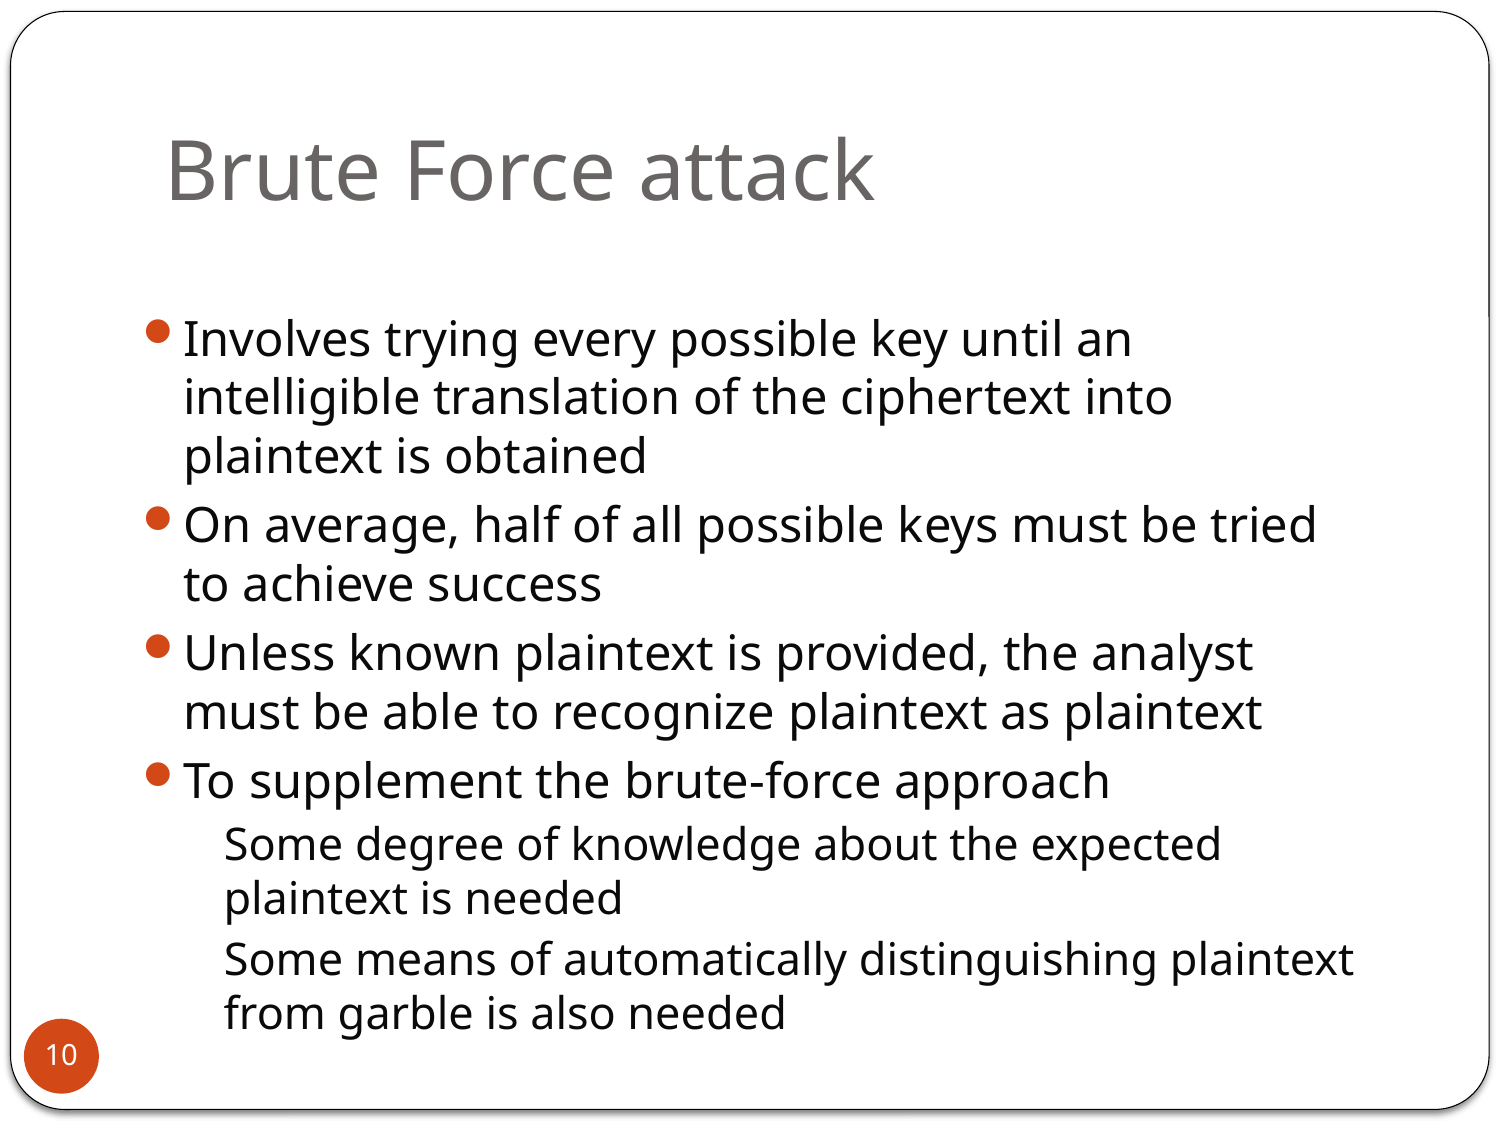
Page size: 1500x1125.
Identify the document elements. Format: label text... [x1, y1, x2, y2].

slide_number 10 [23, 1018, 99, 1094]
title Brute Force attack [150, 45, 1425, 233]
list Involves trying every possible key until an intelligible translation of the ciphertext into plaintext is obtained On average, half of all possible keys must be tried to achieve success Unless known plaintext is provided, the analyst must be able to recognize plaintext as plaintext To supplement the brute-force approach Some degree of knowledge about the expected plaintext is needed Some means of automatically distinguishing plaintext from garble is also needed [127, 299, 1372, 1050]
